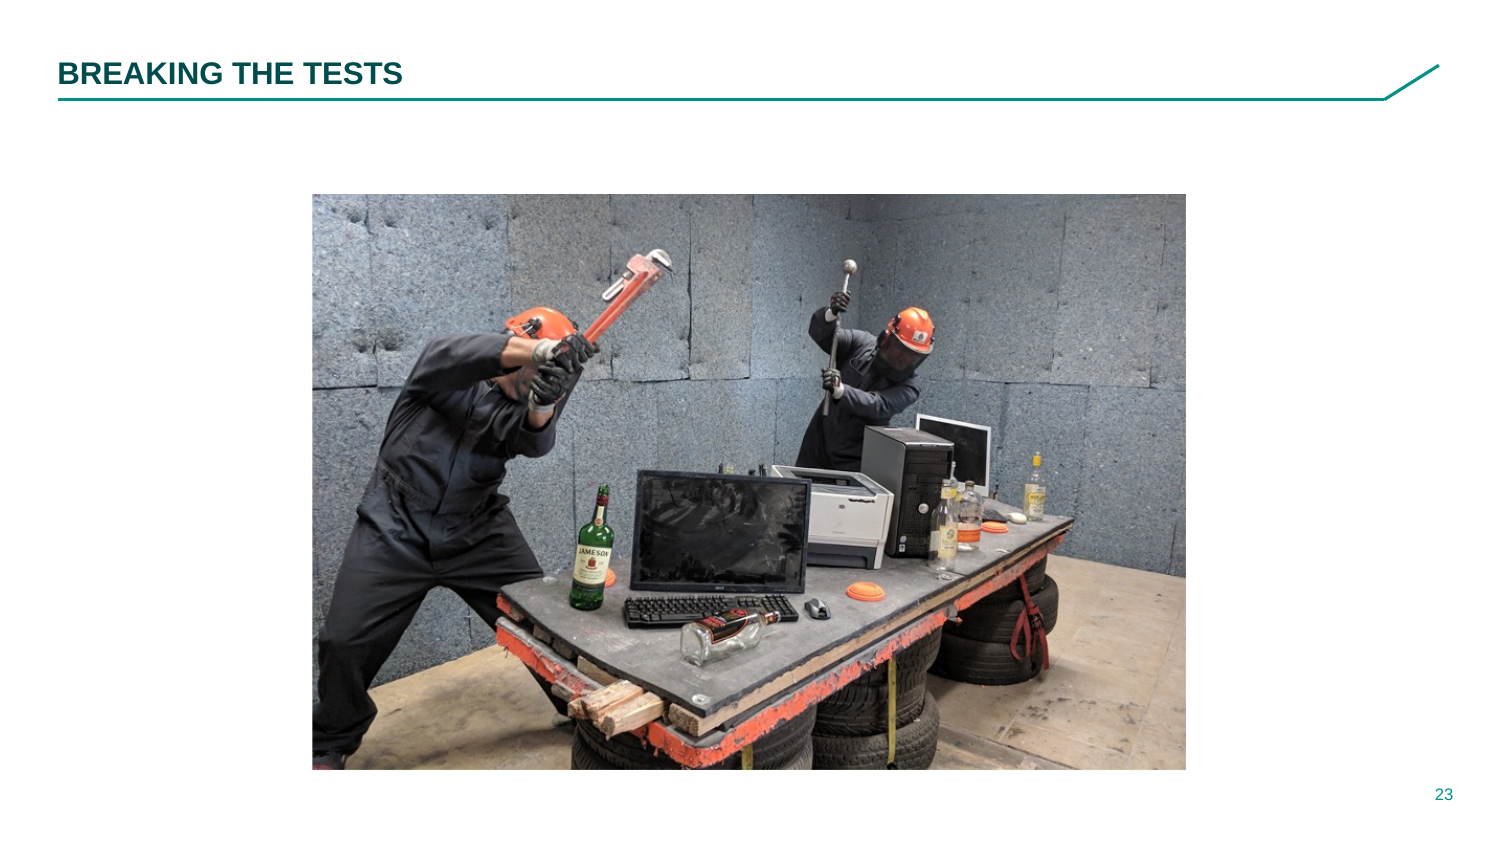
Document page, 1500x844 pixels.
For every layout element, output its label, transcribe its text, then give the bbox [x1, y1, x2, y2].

picture [312, 194, 1187, 773]
list Breaking the tests [57, 57, 1442, 93]
